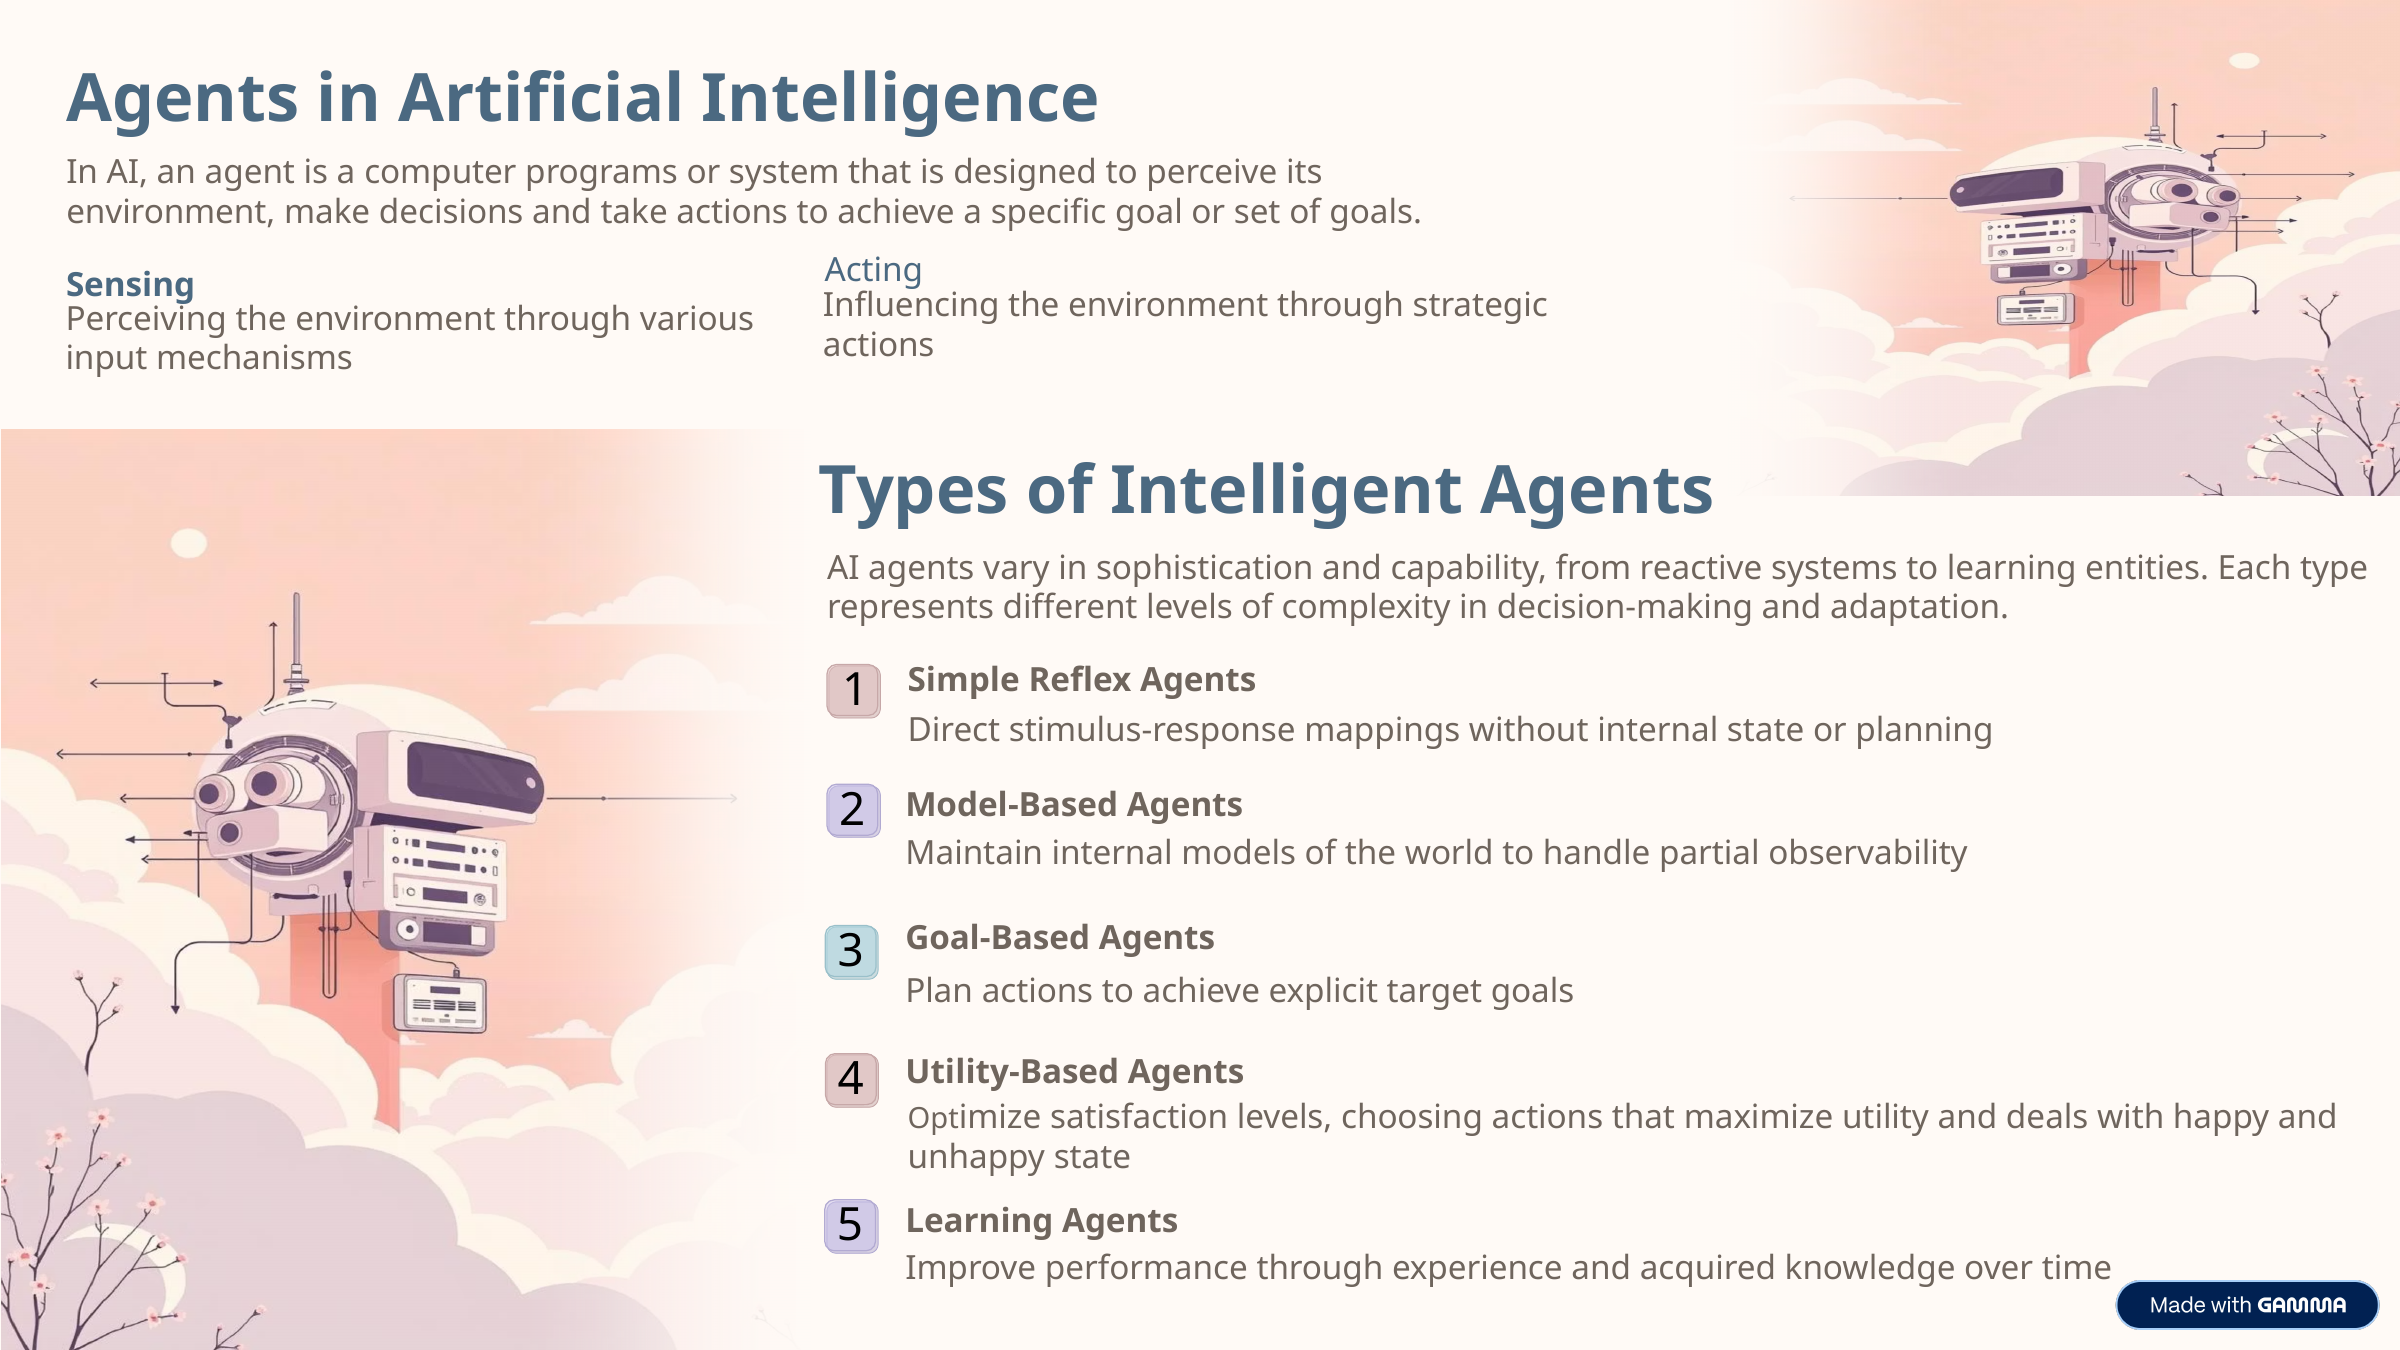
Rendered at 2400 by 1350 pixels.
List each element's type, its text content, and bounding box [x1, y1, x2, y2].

text_box Sensing [66, 246, 532, 296]
picture [1, 429, 825, 1350]
text_box Improve performance through experience and acquired knowledge over time [905, 1236, 2400, 1274]
text_box Utility-Based Agents [905, 1041, 1188, 1078]
text_box Agents in Artificial Intelligence [66, 19, 1561, 252]
text_box In AI, an agent is a computer programs or system that is designed to perceive its environment, make decisions and take actions to achieve a specific goal or set of goals. [66, 149, 1530, 264]
text_box Direct stimulus-response mappings without internal state or planning [907, 698, 2400, 735]
picture [1716, 0, 2400, 496]
text_box Maintain internal models of the world to handle partial observability [905, 822, 2400, 859]
text_box Model-Based Agents [905, 775, 1188, 811]
text_box Simple Reflex Agents [907, 649, 1190, 698]
text_box Plan actions to achieve explicit target goals [905, 960, 2400, 997]
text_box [825, 1053, 877, 1105]
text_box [825, 925, 876, 977]
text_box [825, 1199, 876, 1251]
text_box Influencing the environment through strategic actions [822, 283, 1561, 369]
text_box Perceiving the environment through various input mechanisms [65, 296, 771, 429]
text_box Types of Intelligent Agents [825, 429, 1503, 501]
text_box Optimize satisfaction levels, choosing actions that maximize utility and deals with happy and unhappy state [907, 1095, 2400, 1132]
text_box Learning Agents [905, 1191, 1188, 1227]
picture [2106, 1274, 2389, 1339]
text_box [826, 784, 878, 836]
text_box Goal-Based Agents [905, 907, 1188, 944]
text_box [826, 664, 878, 716]
text_box AI agents vary in sophistication and capability, from reactive systems to learning entities. Each type represents different levels of complexity in decision-making and adaptation. [827, 545, 2377, 619]
text_box Acting [824, 230, 1290, 283]
